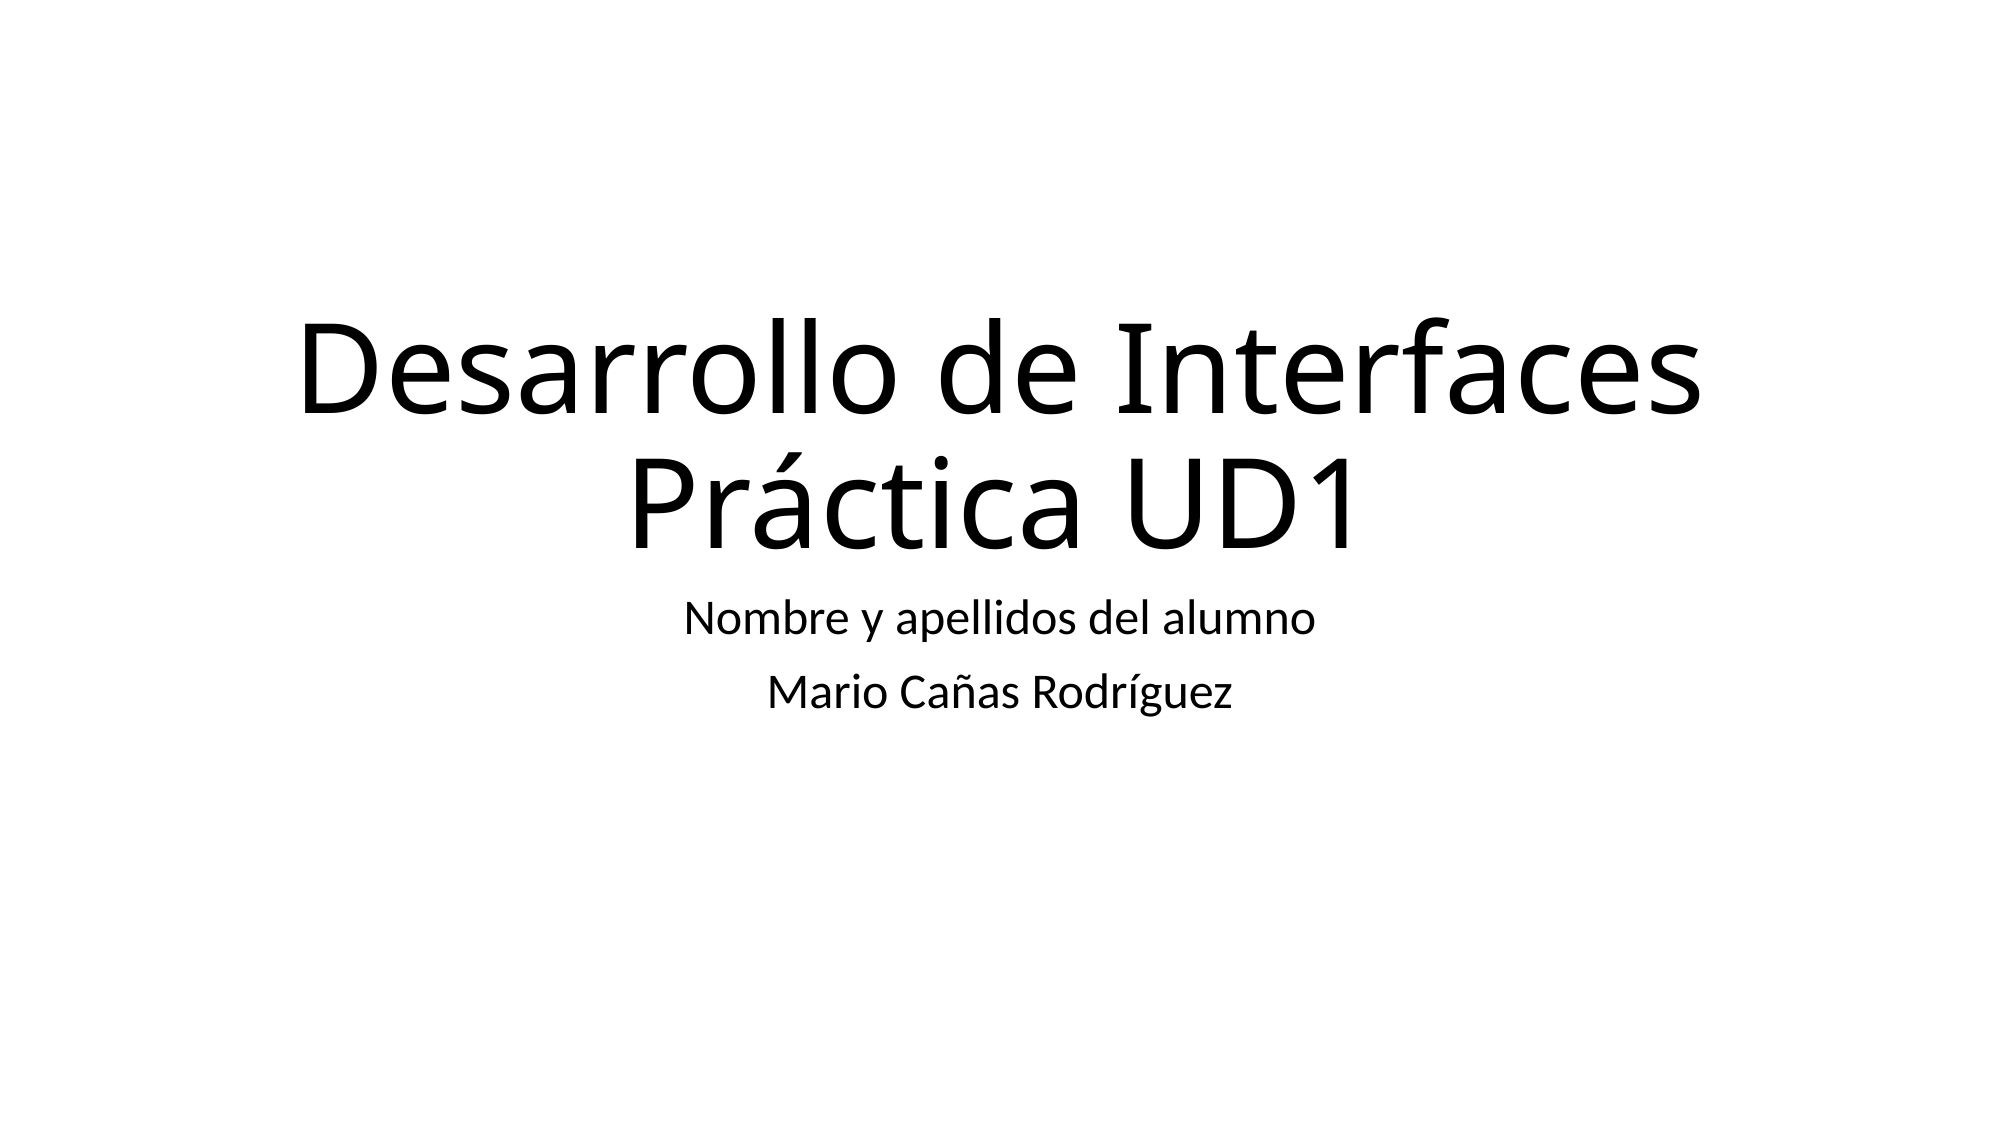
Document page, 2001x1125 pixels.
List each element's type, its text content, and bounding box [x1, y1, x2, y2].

subtitle Nombre y apellidos del alumno Mario Cañas Rodríguez [249, 590, 1750, 863]
title Desarrollo de Interfaces Práctica UD1 [249, 184, 1750, 576]
